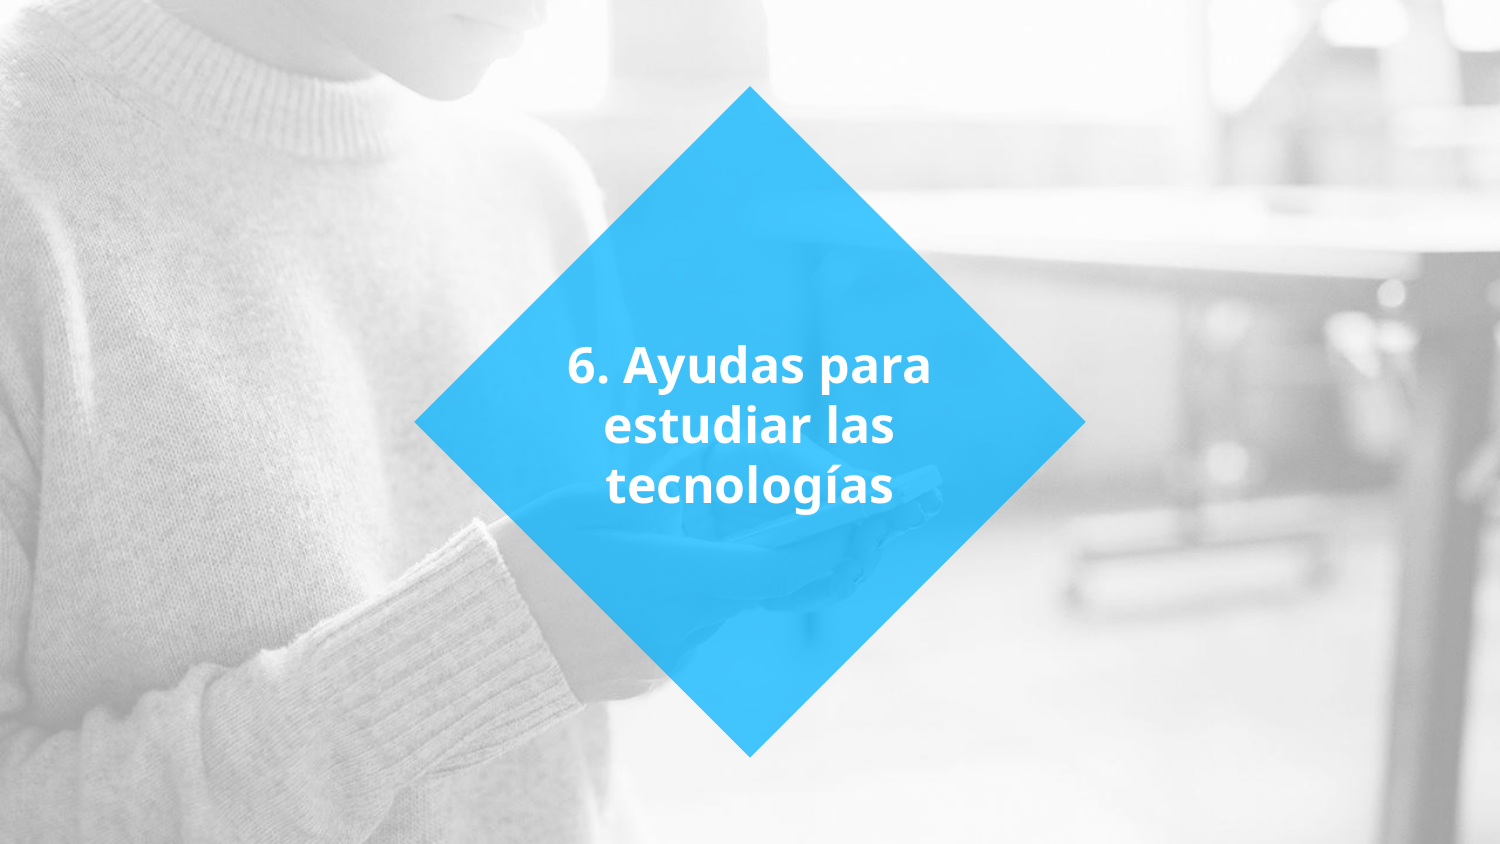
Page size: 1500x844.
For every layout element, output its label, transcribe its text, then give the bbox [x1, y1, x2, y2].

picture [644, 86, 856, 192]
picture [521, 529, 979, 758]
title 6. Ayudas para estudiar las tecnologías [500, 192, 1000, 529]
picture [1000, 336, 1086, 508]
picture [414, 336, 500, 508]
